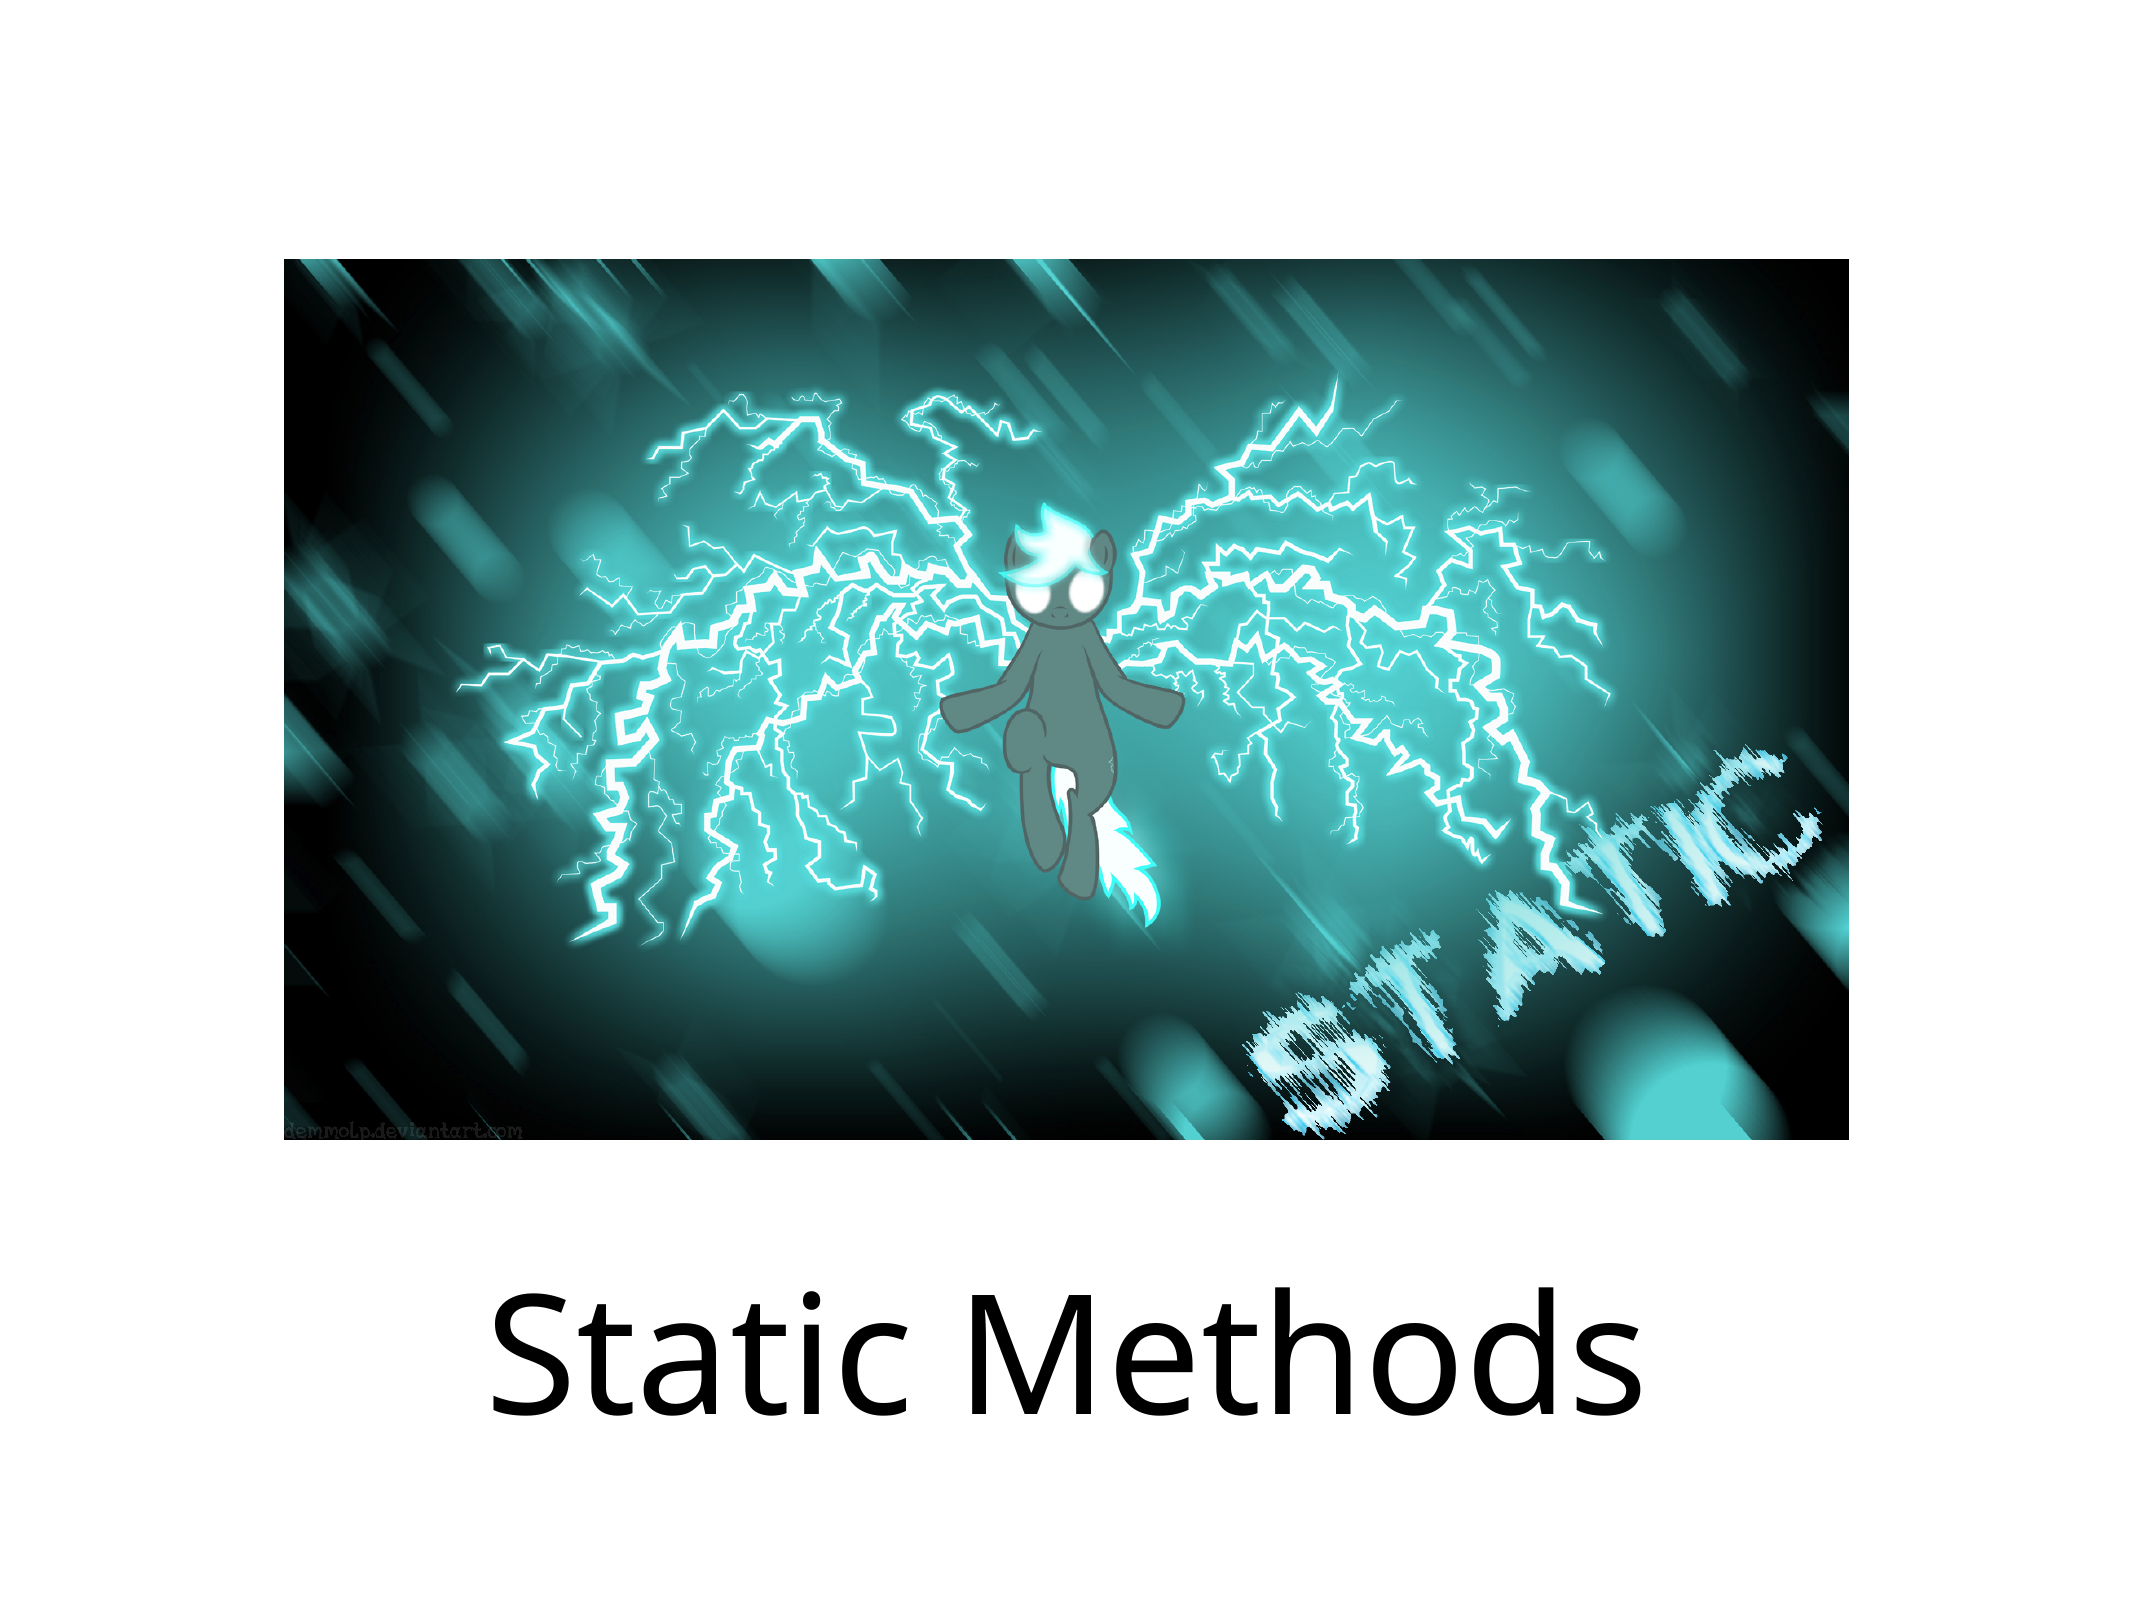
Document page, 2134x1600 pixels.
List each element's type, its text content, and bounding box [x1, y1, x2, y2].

picture [284, 259, 1849, 1140]
title Static Methods [207, 1221, 1926, 1457]
